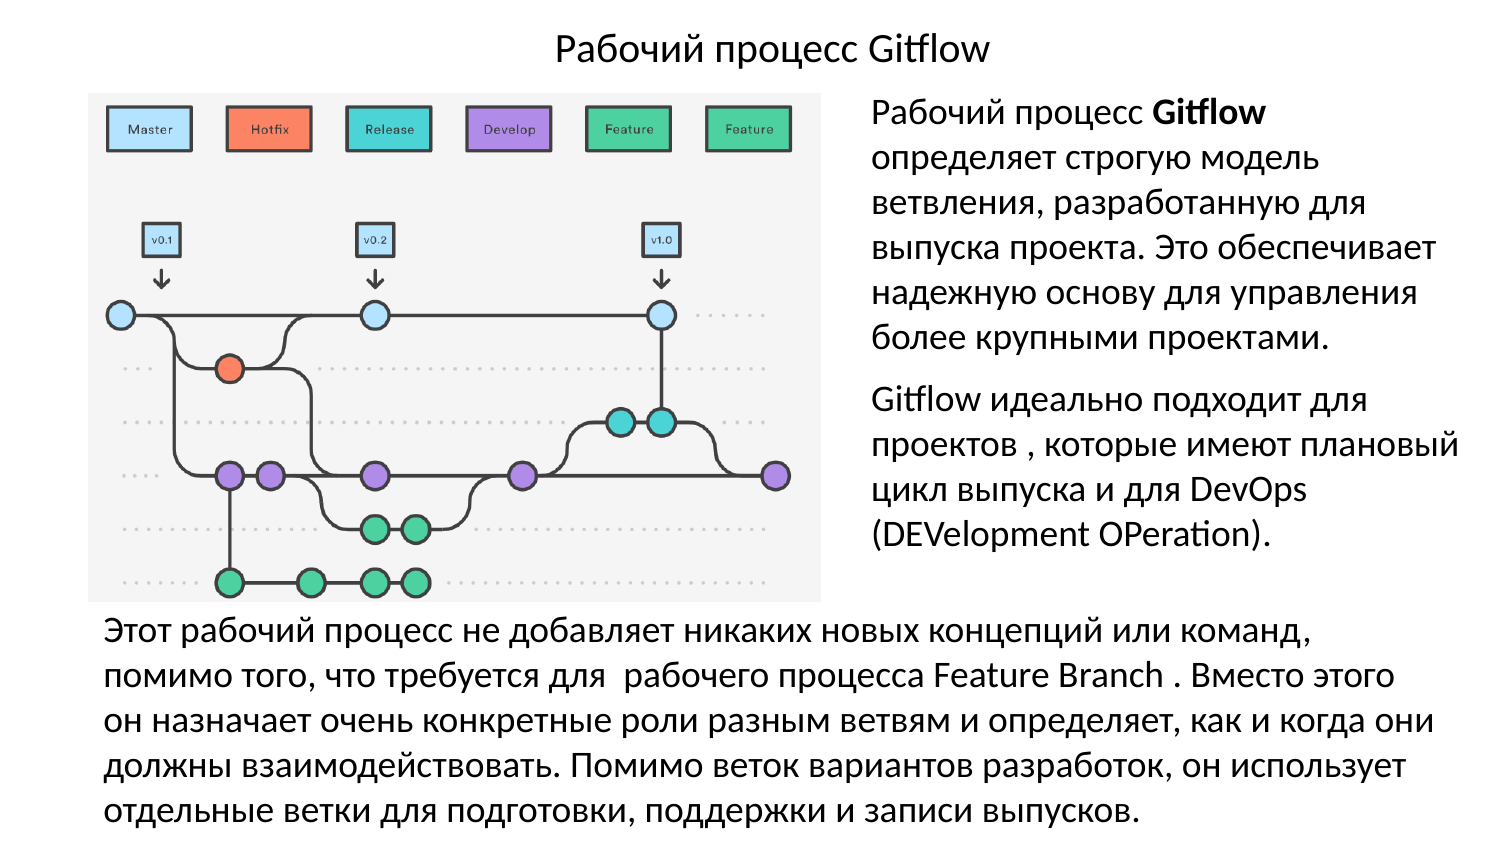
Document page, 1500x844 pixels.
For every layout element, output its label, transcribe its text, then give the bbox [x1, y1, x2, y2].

text_box Рабочий процесс Gitflow определяет строгую модель ветвления, разработанную для выпуска проекта. Это обеспечивает надежную основу для управления более крупными проектами. [856, 79, 1473, 364]
text_box Рабочий процесс Gitflow [540, 13, 1015, 78]
text_box Этот рабочий процесс не добавляет никаких новых концепций или команд, помимо того, что требуется для рабочего процесса Feature Branch . Вместо этого он назначает очень конкретные роли разным ветвям и определяет, как и когда они должны взаимодействовать. Помимо веток вариантов разработок, он использует отдельные ветки для подготовки, поддержки и записи выпусков. [88, 597, 1454, 838]
picture [88, 93, 821, 602]
text_box Gitflow идеально подходит для проектов , которые имеют плановый цикл выпуска и для DevOps (DEVelopment OPeration). [856, 367, 1483, 562]
